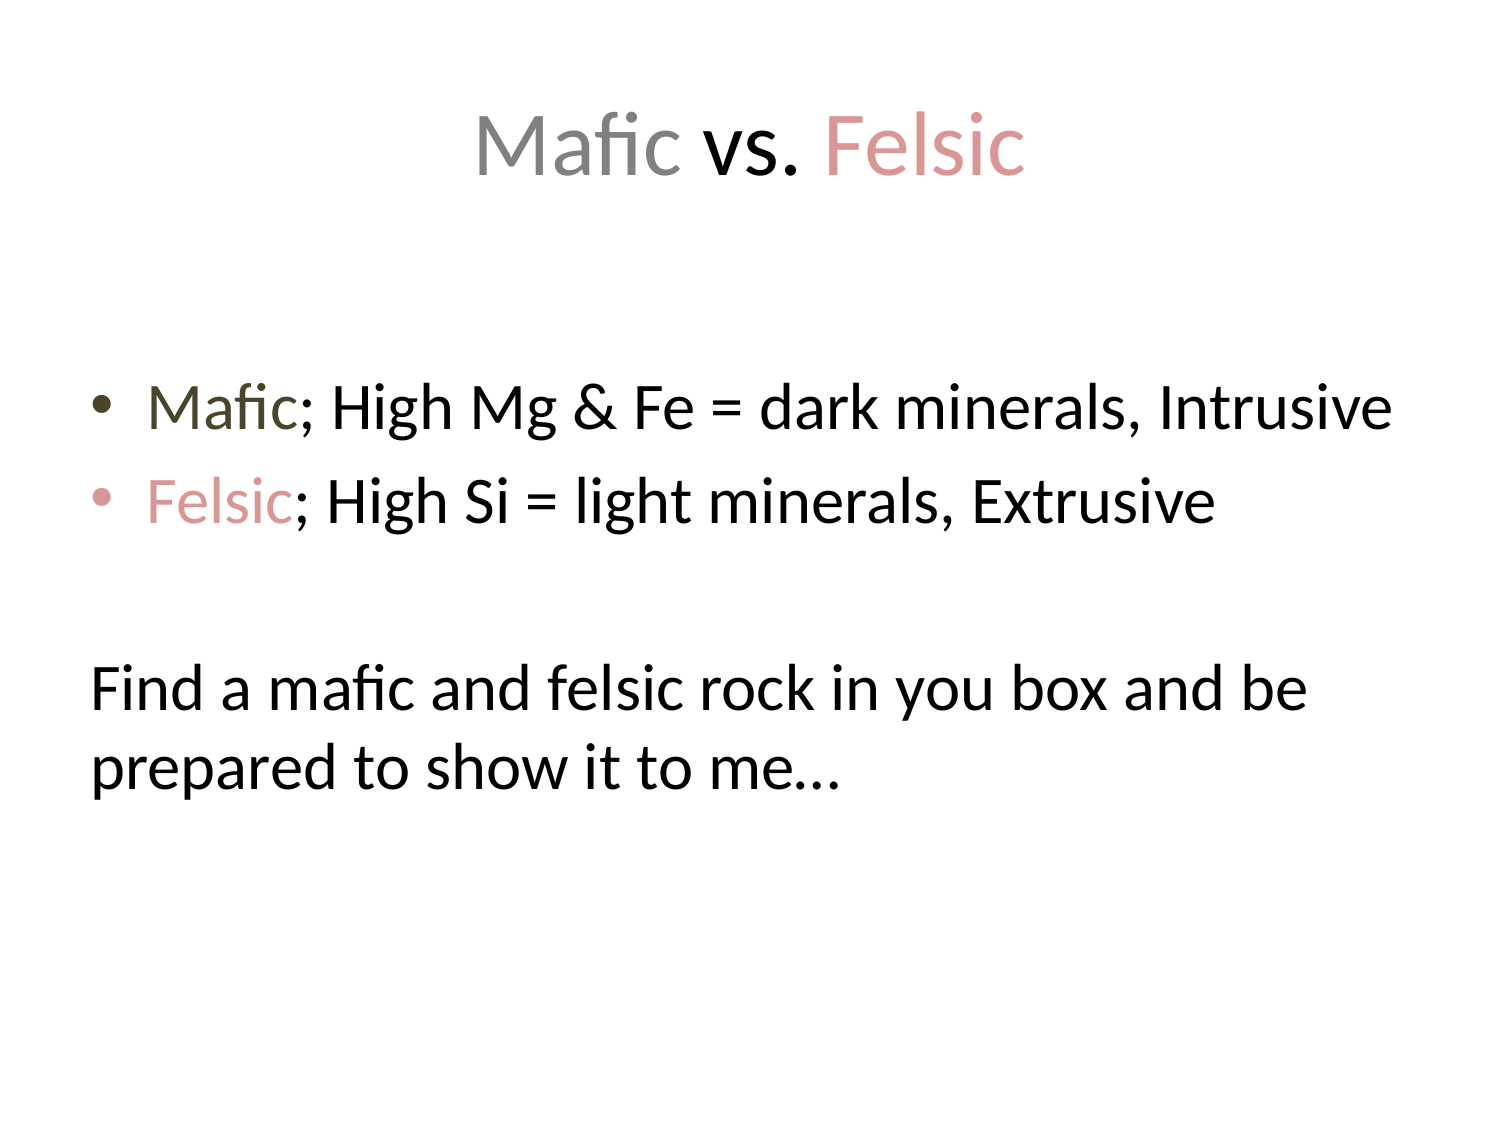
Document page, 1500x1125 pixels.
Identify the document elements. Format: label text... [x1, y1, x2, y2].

title Mafic vs. Felsic [75, 45, 1425, 233]
list Mafic; High Mg & Fe = dark minerals, Intrusive Felsic; High Si = light minerals, Extrusive Find a mafic and felsic rock in you box and be prepared to show it to me… [75, 262, 1425, 1005]
